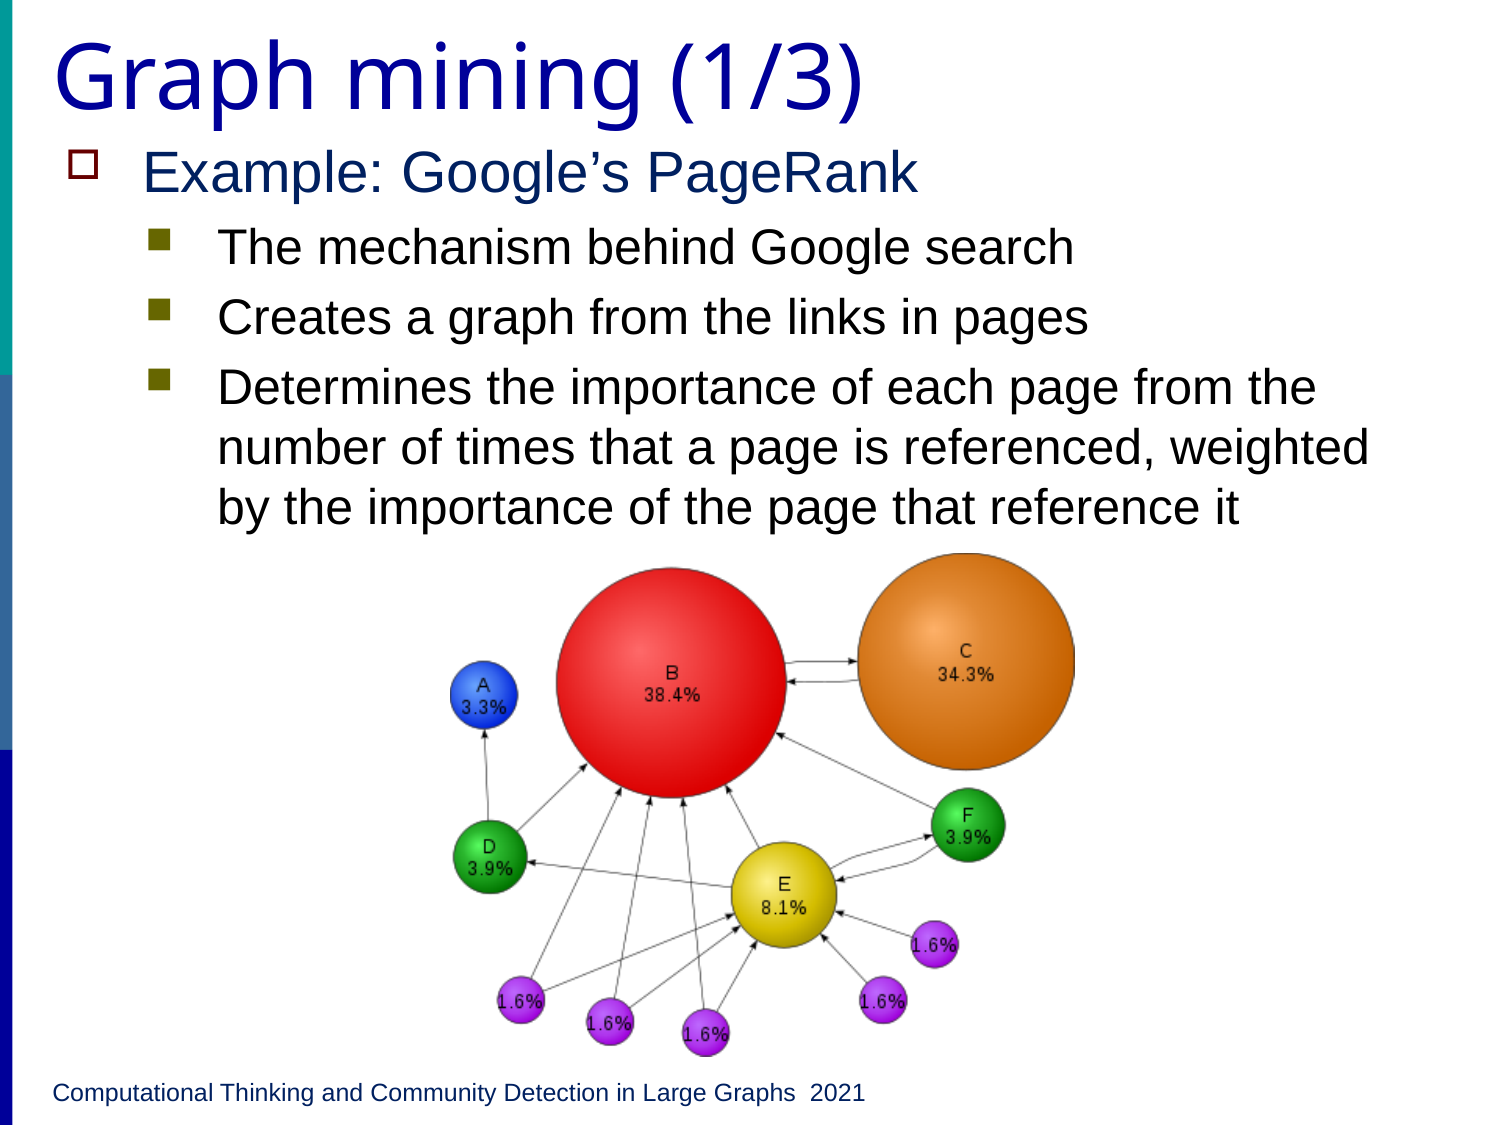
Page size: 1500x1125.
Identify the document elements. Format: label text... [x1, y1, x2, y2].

title Graph mining (1/3) [37, 22, 1463, 136]
list Example: Google’s PageRank The mechanism behind Google search Creates a graph from the links in pages Determines the importance of each page from the number of times that a page is referenced, weighted by the importance of the page that reference it [50, 127, 1400, 955]
picture [449, 553, 1076, 1057]
